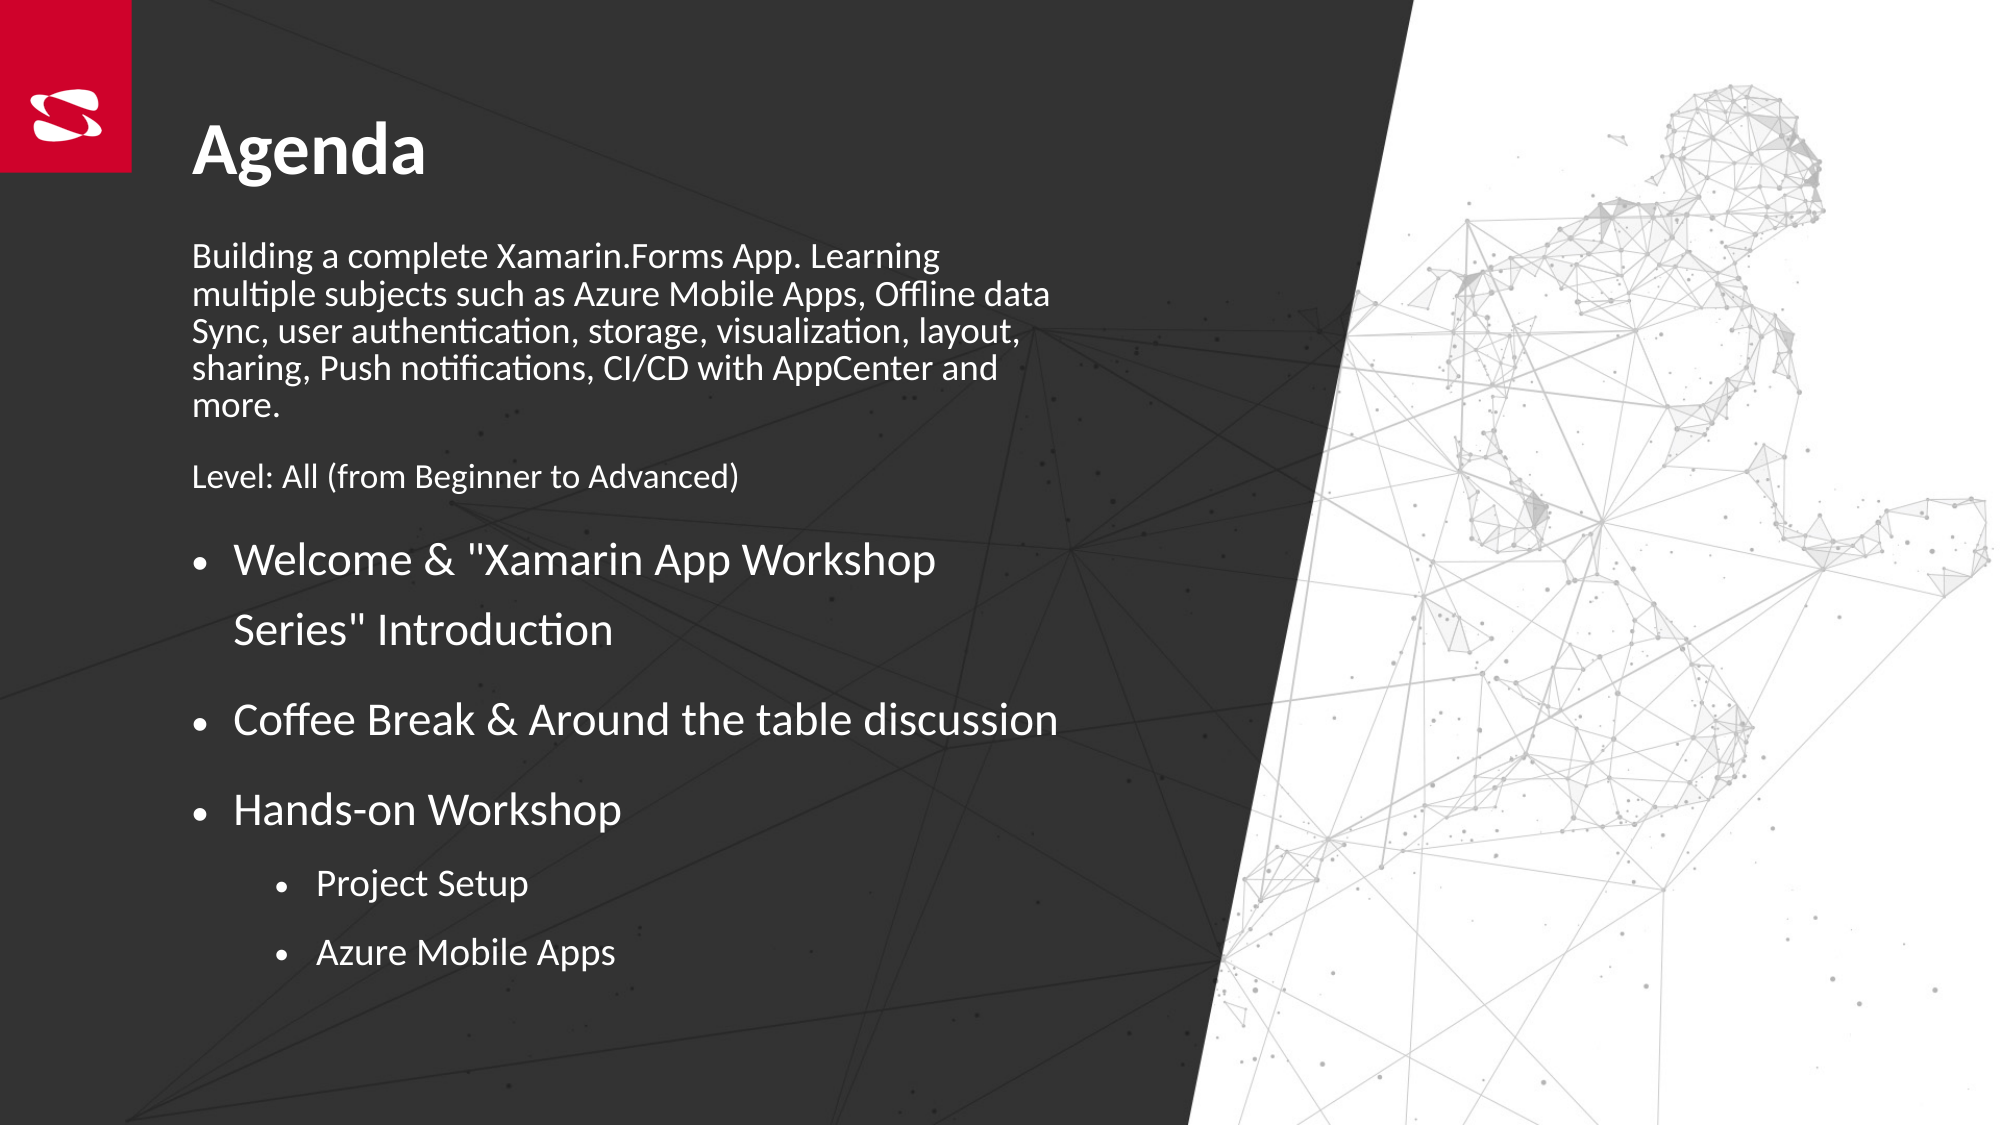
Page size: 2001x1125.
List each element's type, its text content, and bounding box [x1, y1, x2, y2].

picture [30, 89, 102, 142]
list Building a complete Xamarin.Forms App. Learning multiple subjects such as Azure Mobile Apps, Offline data Sync, user authentication, storage, visualization, layout, sharing, Push notifications, CI/CD with AppCenter and more. Level: All (from Beginner to Advanced) Welcome & "Xamarin App Workshop Series" Introduction Coffee Break & Around the table discussion Hands-on Workshop Project Setup Azure Mobile Apps [177, 233, 1085, 985]
title Agenda [177, 0, 1355, 199]
picture [0, 0, 2001, 1125]
